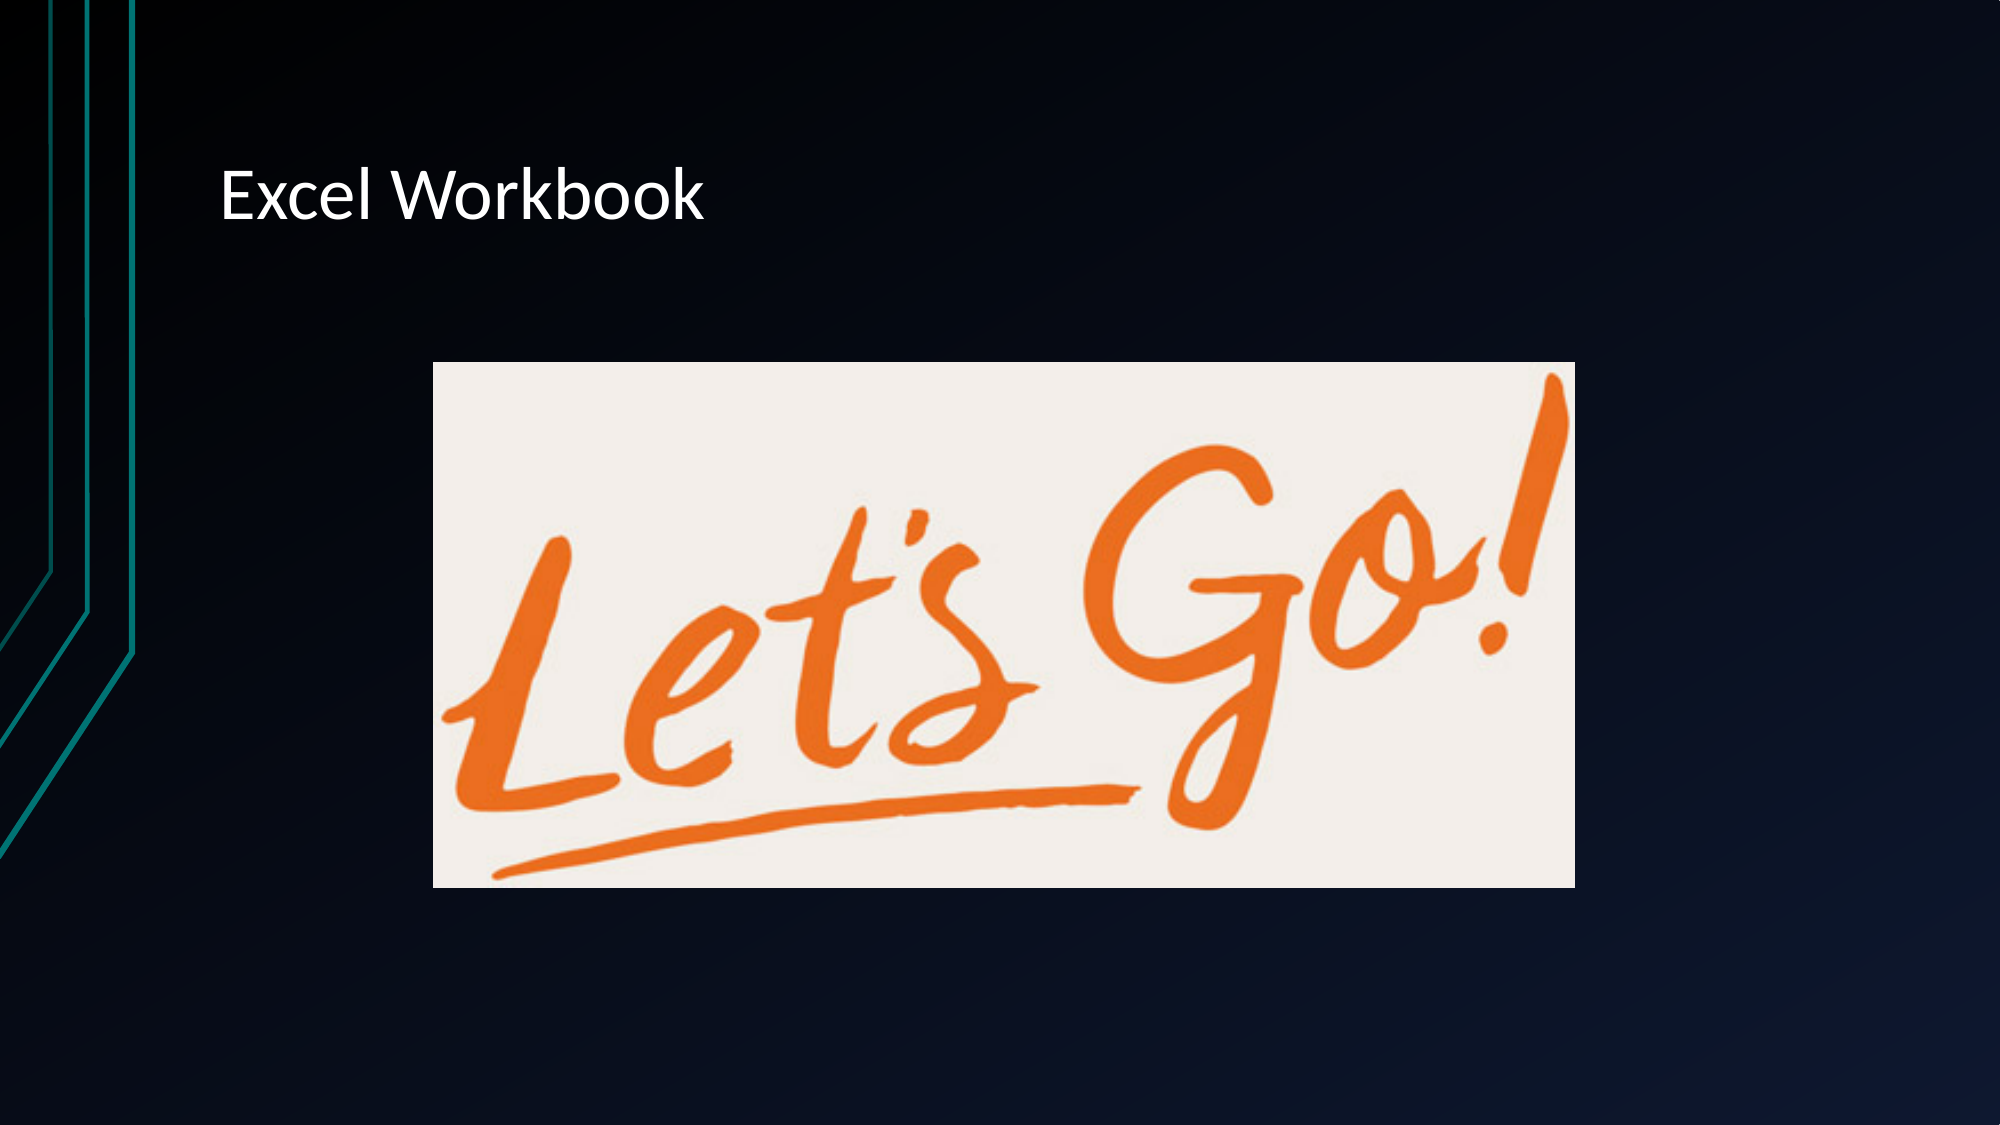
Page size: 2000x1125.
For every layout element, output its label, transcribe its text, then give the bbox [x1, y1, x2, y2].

picture [433, 362, 1575, 888]
title Excel Workbook [199, 45, 1900, 246]
